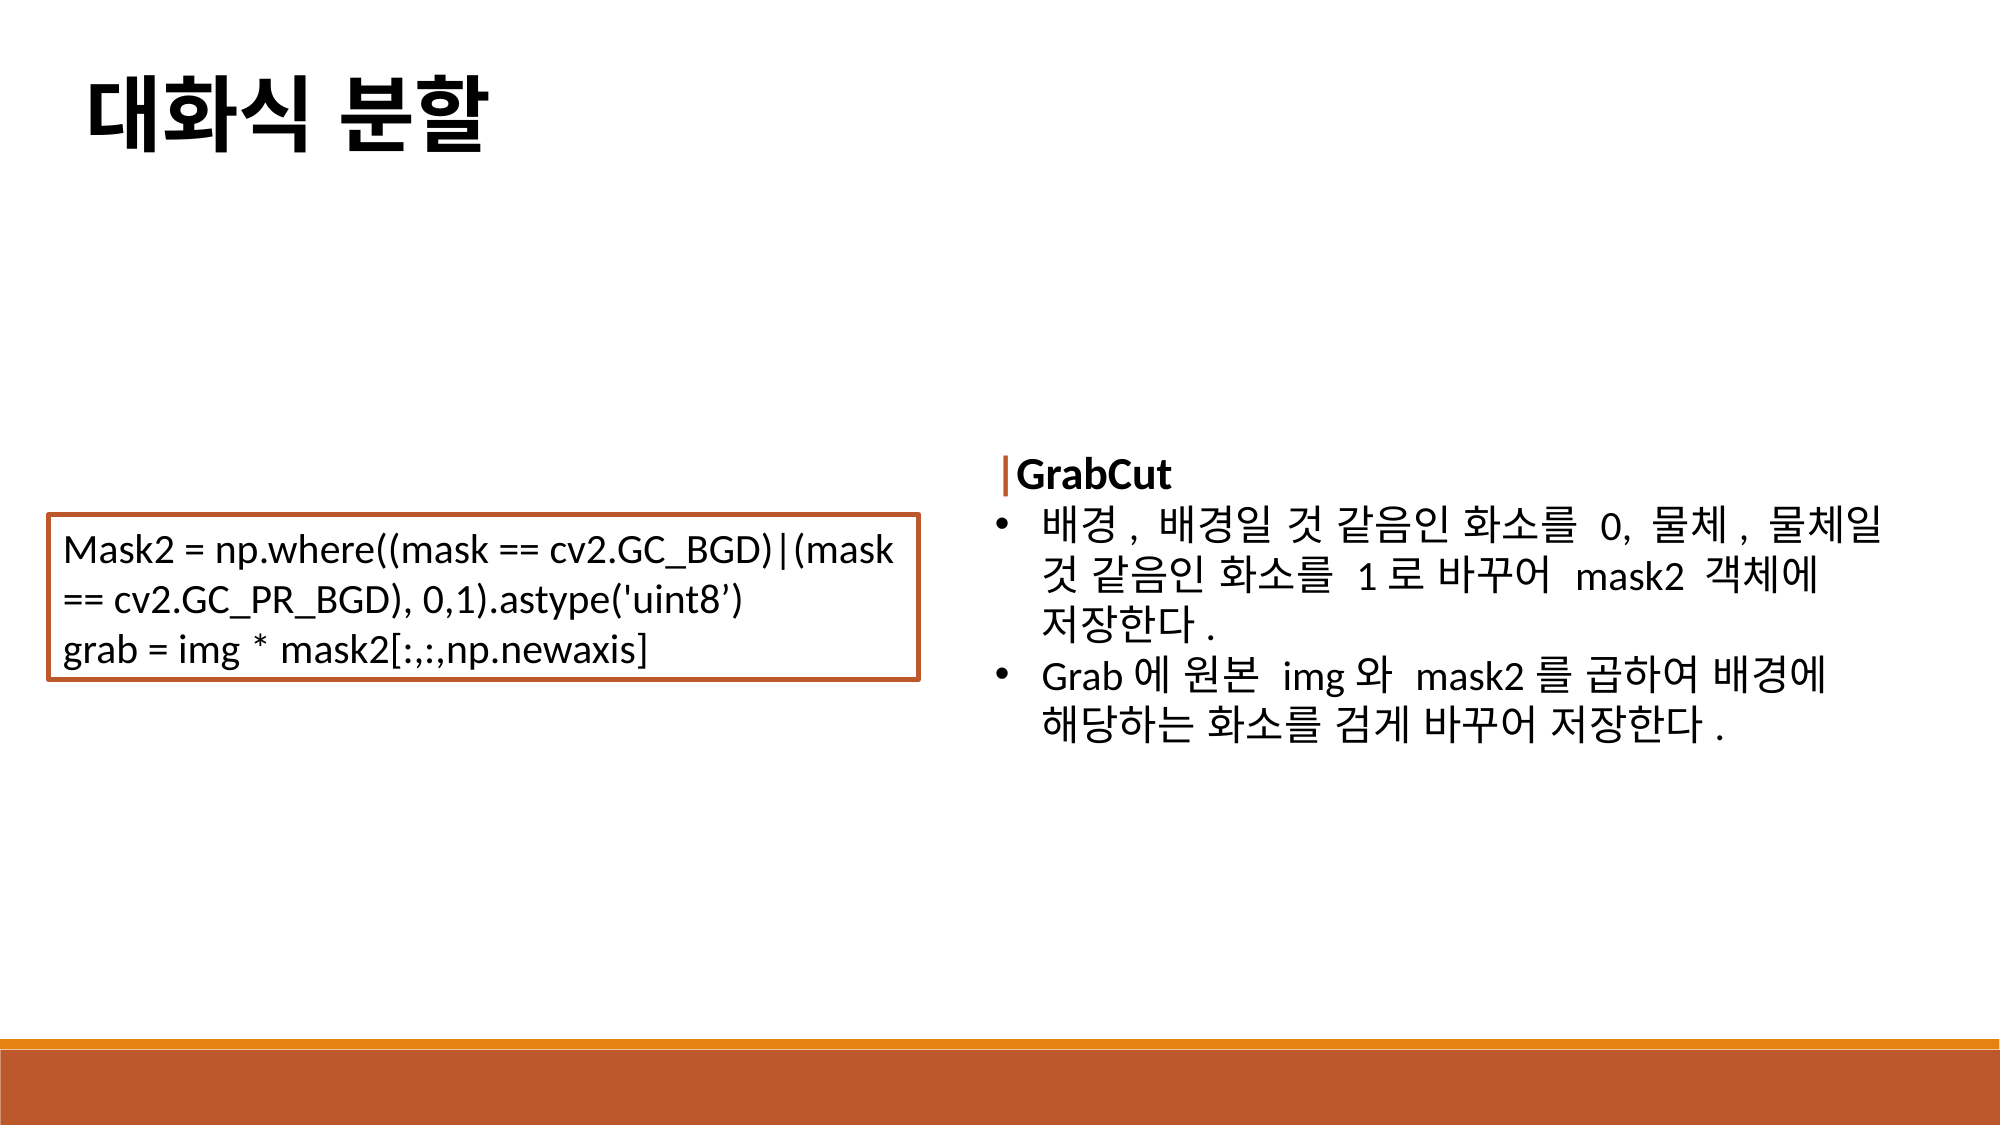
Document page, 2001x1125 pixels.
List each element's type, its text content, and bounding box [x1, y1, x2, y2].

text_box Mask2 = np.where((mask == cv2.GC_BGD)|(mask == cv2.GC_PR_BGD), 0,1).astype('uint8’) grab = img * mask2[:,:,np.newaxis] [48, 514, 919, 680]
text_box 대화식 분할 [70, 54, 507, 170]
text_box |GrabCut 배경, 배경일 것 같음인 화소를 0, 물체, 물체일 것 같음인 화소를 1로 바꾸어 mask2 객체에 저장한다. Grab에 원본 img와 mask2를 곱하여 배경에 해당하는 화소를 검게 바꾸어 저장한다. [980, 436, 1935, 757]
